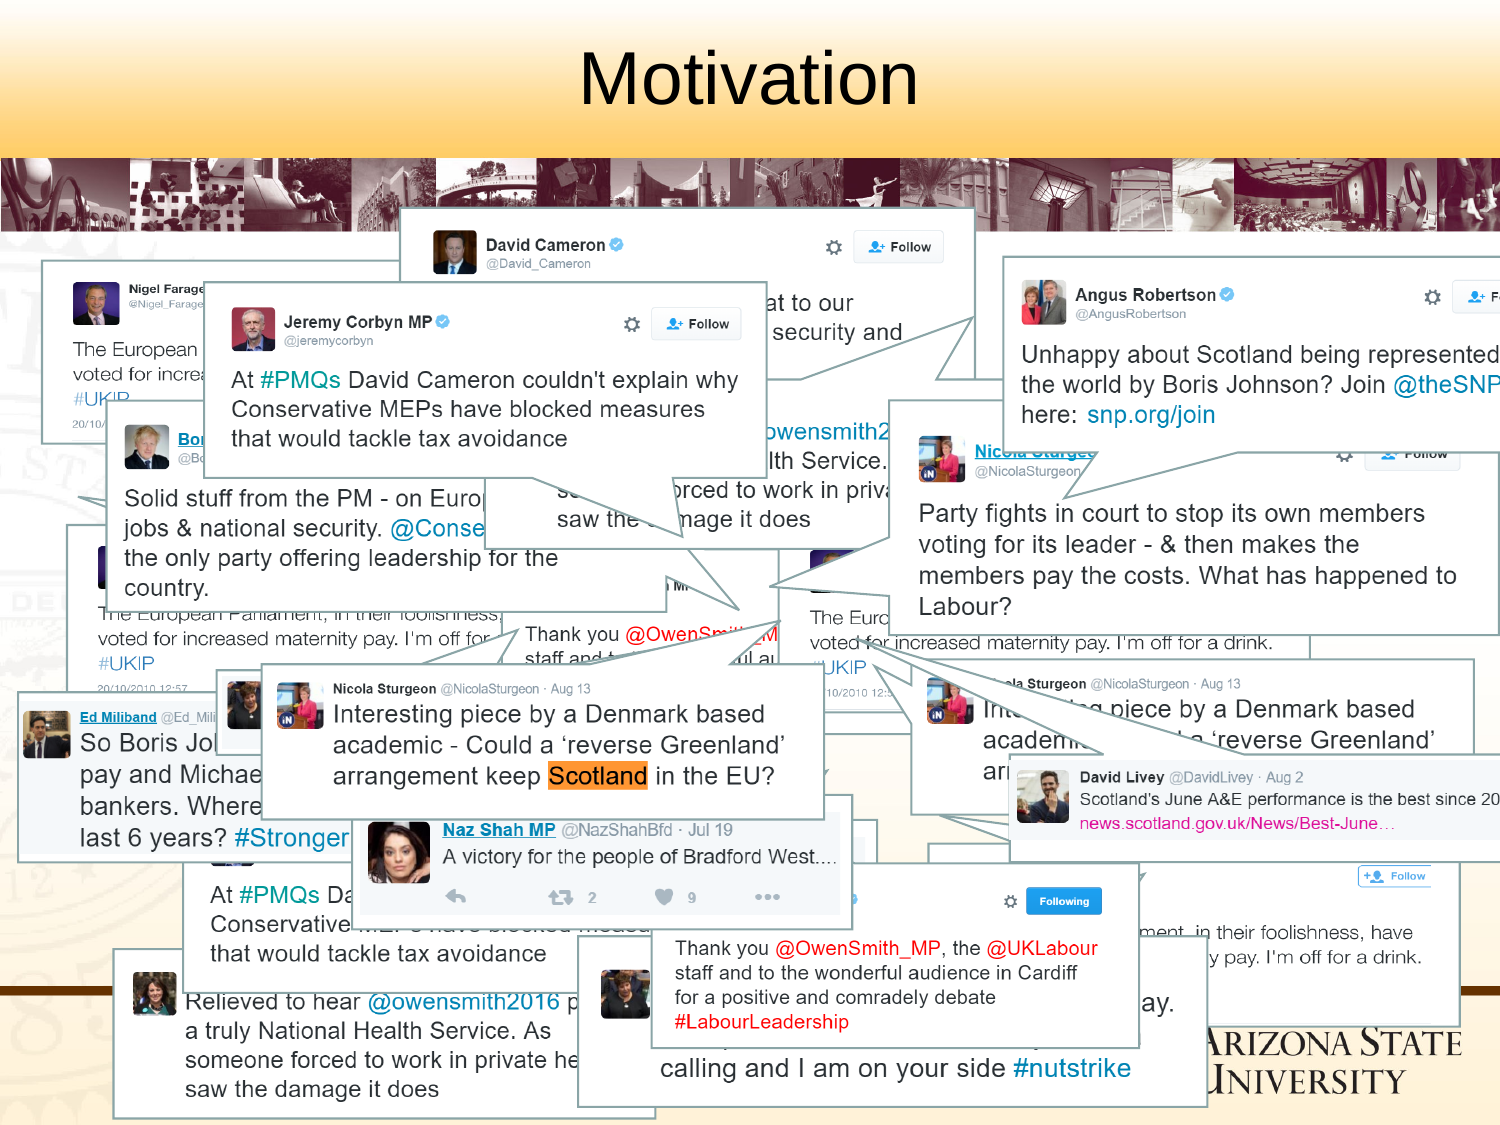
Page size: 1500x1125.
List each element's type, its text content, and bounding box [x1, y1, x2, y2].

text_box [853, 819, 878, 863]
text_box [66, 524, 501, 692]
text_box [113, 949, 656, 1119]
picture [961, 816, 1008, 823]
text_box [1140, 863, 1460, 1027]
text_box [352, 794, 853, 930]
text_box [1003, 256, 1500, 453]
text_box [578, 936, 1208, 1107]
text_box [261, 664, 825, 820]
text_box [399, 207, 975, 379]
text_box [41, 260, 399, 444]
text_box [18, 692, 352, 863]
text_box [778, 549, 1310, 713]
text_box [825, 713, 911, 735]
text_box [928, 843, 1009, 863]
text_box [183, 863, 651, 993]
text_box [484, 379, 1003, 549]
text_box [1009, 754, 1500, 863]
picture [0, 0, 1500, 1125]
picture [826, 736, 1007, 862]
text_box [204, 282, 767, 478]
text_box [911, 659, 1474, 815]
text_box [501, 549, 778, 664]
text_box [651, 863, 1140, 1049]
picture [1311, 637, 1500, 753]
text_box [889, 400, 1499, 636]
text_box Motivation [74, 0, 1425, 150]
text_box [106, 400, 667, 612]
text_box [216, 670, 261, 755]
